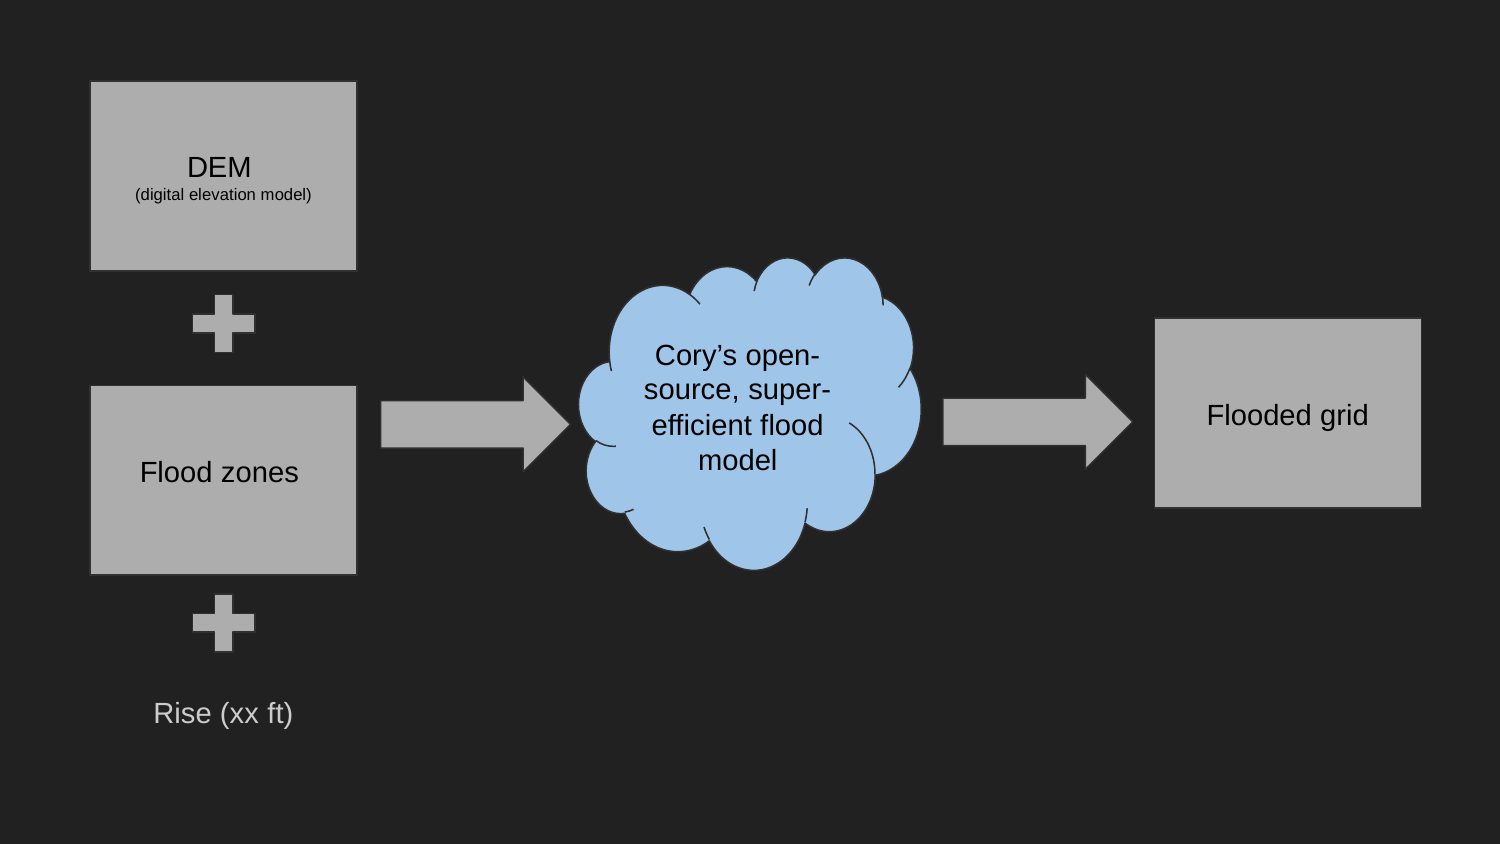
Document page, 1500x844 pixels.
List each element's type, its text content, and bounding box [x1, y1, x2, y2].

text_box Cory’s open-source, super-efficient flood model [578, 257, 922, 571]
text_box [192, 294, 255, 353]
text_box Flood zones [90, 385, 358, 576]
text_box Rise (xx ft) [108, 679, 339, 844]
text_box [192, 593, 255, 652]
text_box [380, 376, 571, 472]
text_box DEM (digital elevation model) [90, 80, 358, 271]
text_box Flooded grid [1154, 318, 1422, 509]
text_box [942, 374, 1133, 470]
